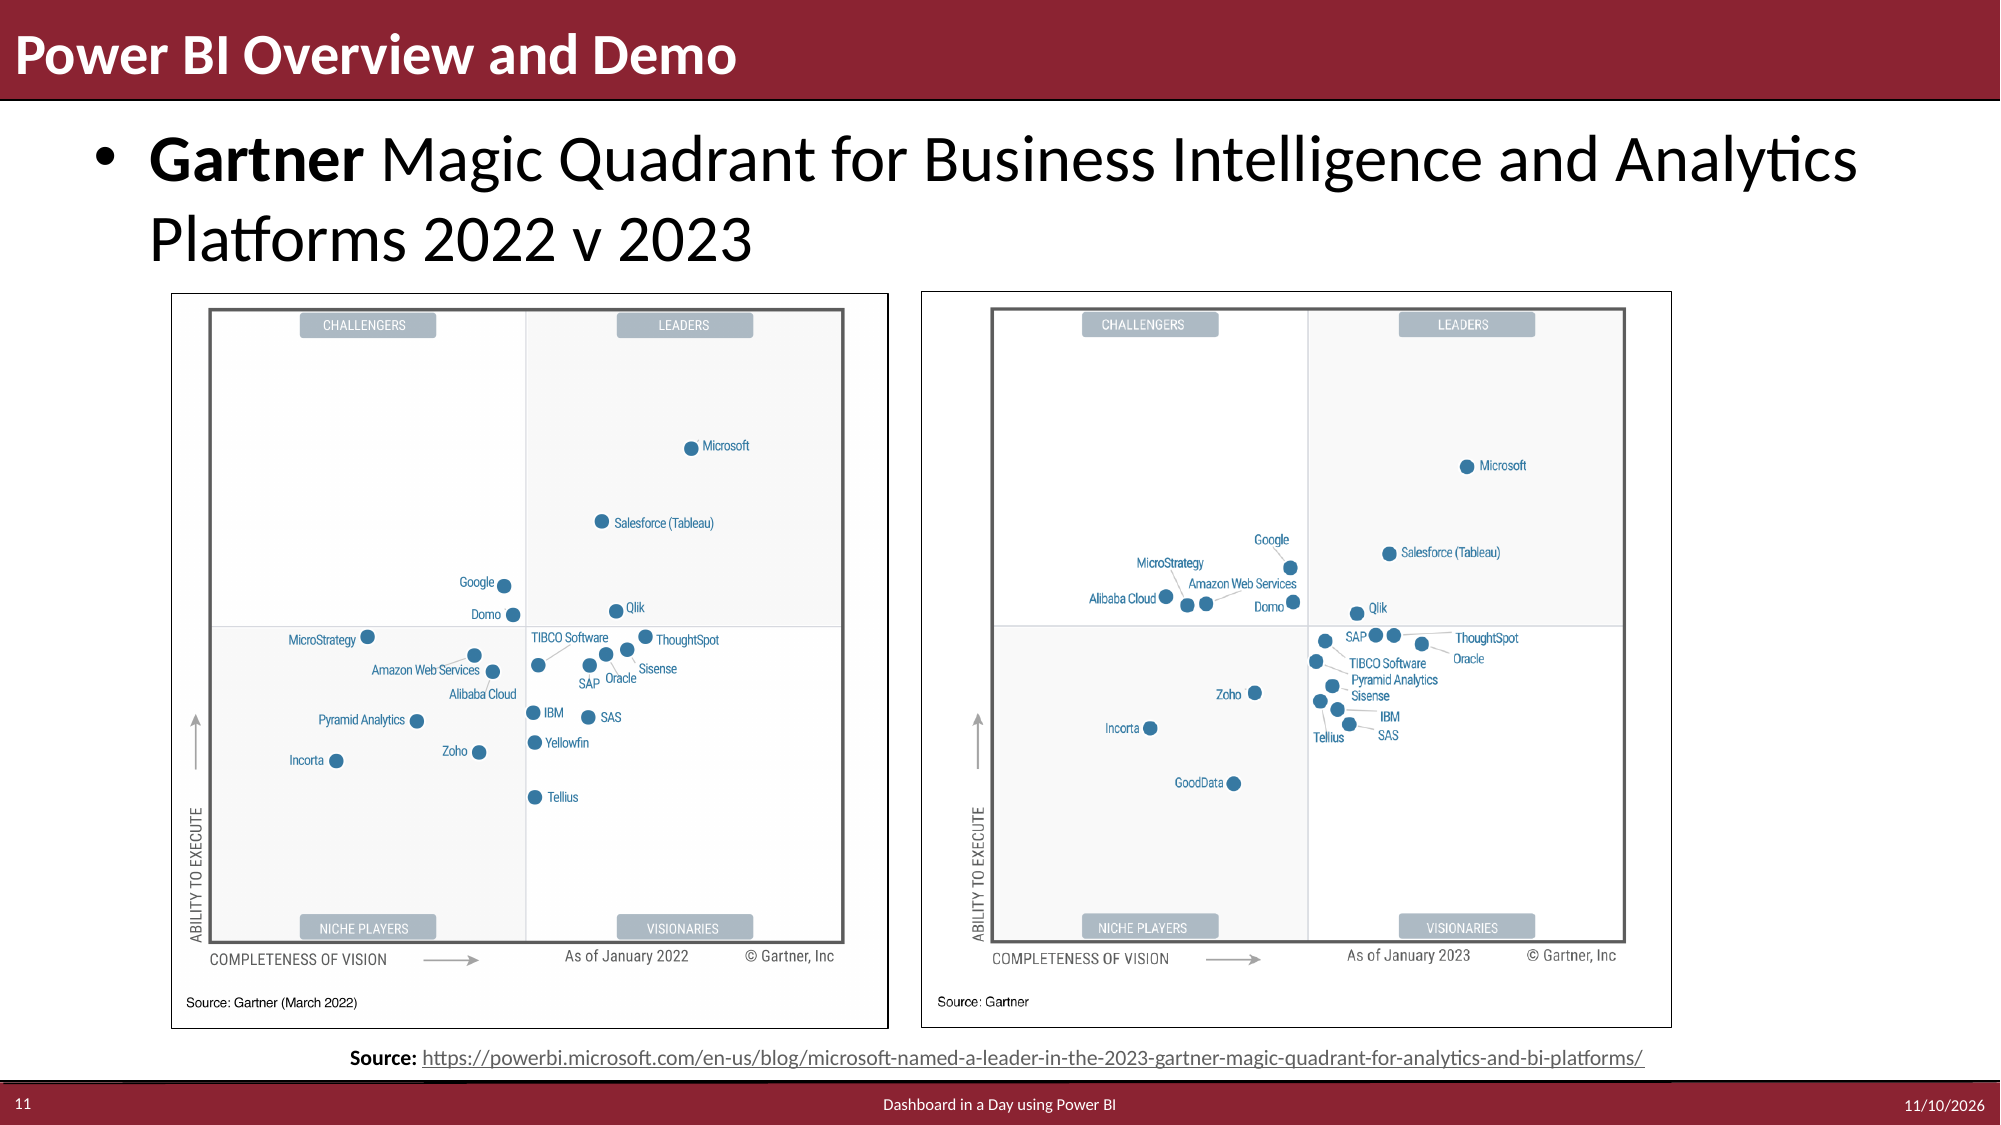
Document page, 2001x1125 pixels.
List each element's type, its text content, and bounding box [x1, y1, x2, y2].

list Gartner Magic Quadrant for Business Intelligence and Analytics Platforms 2022 v 2023 [78, 107, 1914, 1076]
picture [922, 292, 1671, 1028]
text_box Source: https://powerbi.microsoft.com/en-us/blog/microsoft-named-a-leader-in-the-2023-gartner-magic-quadrant-for-analytics-and-bi-platforms/ [302, 1036, 1698, 1077]
picture [171, 293, 888, 1029]
slide_number 11 [0, 1081, 97, 1124]
title Power BI Overview and Demo [0, 2, 2000, 100]
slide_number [1618, 1083, 2000, 1125]
